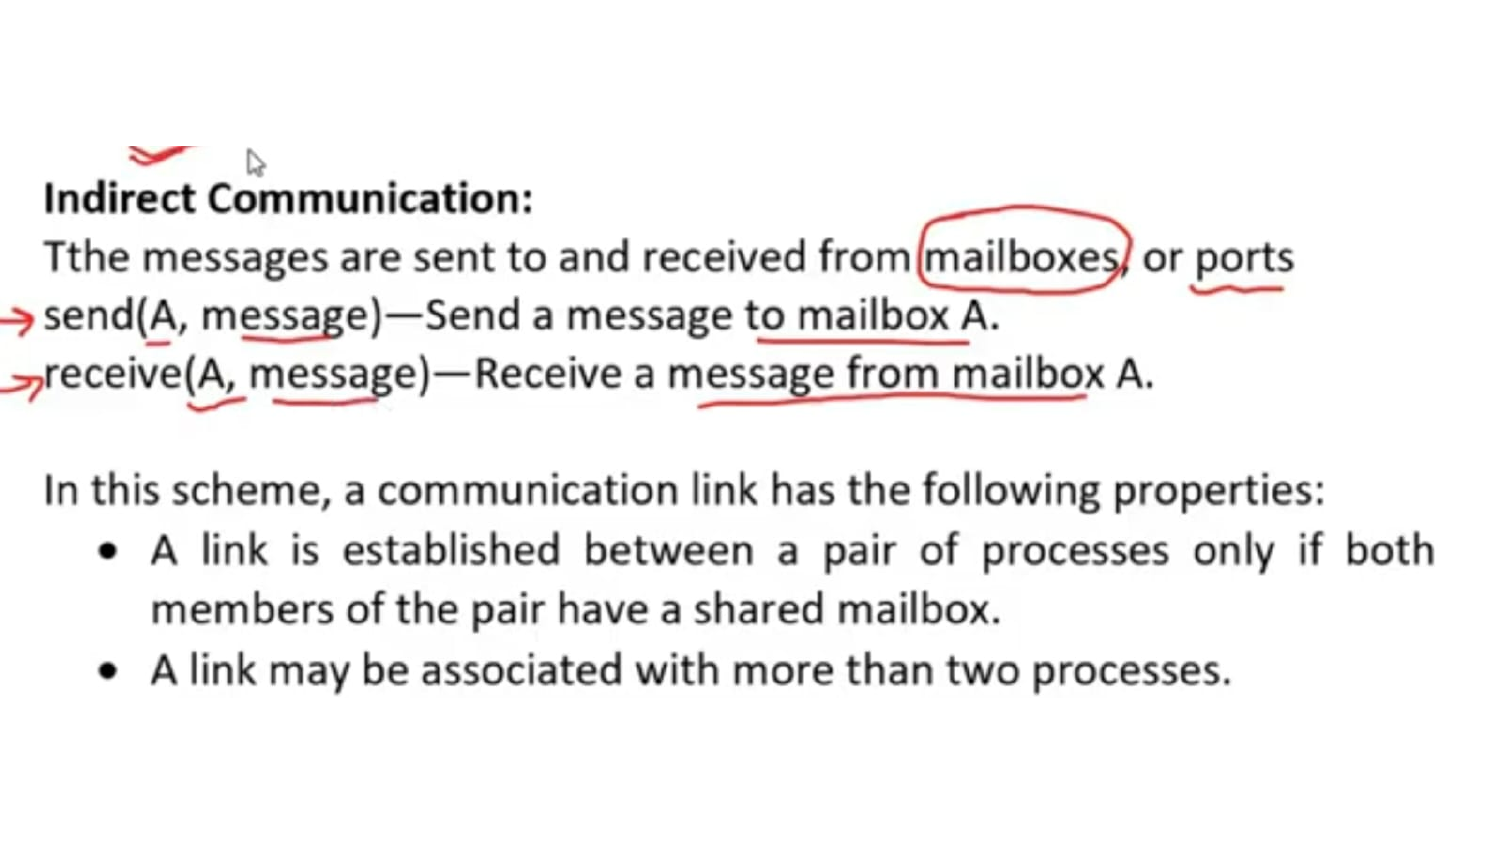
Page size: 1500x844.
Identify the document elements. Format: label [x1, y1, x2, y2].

picture [0, 145, 1500, 698]
